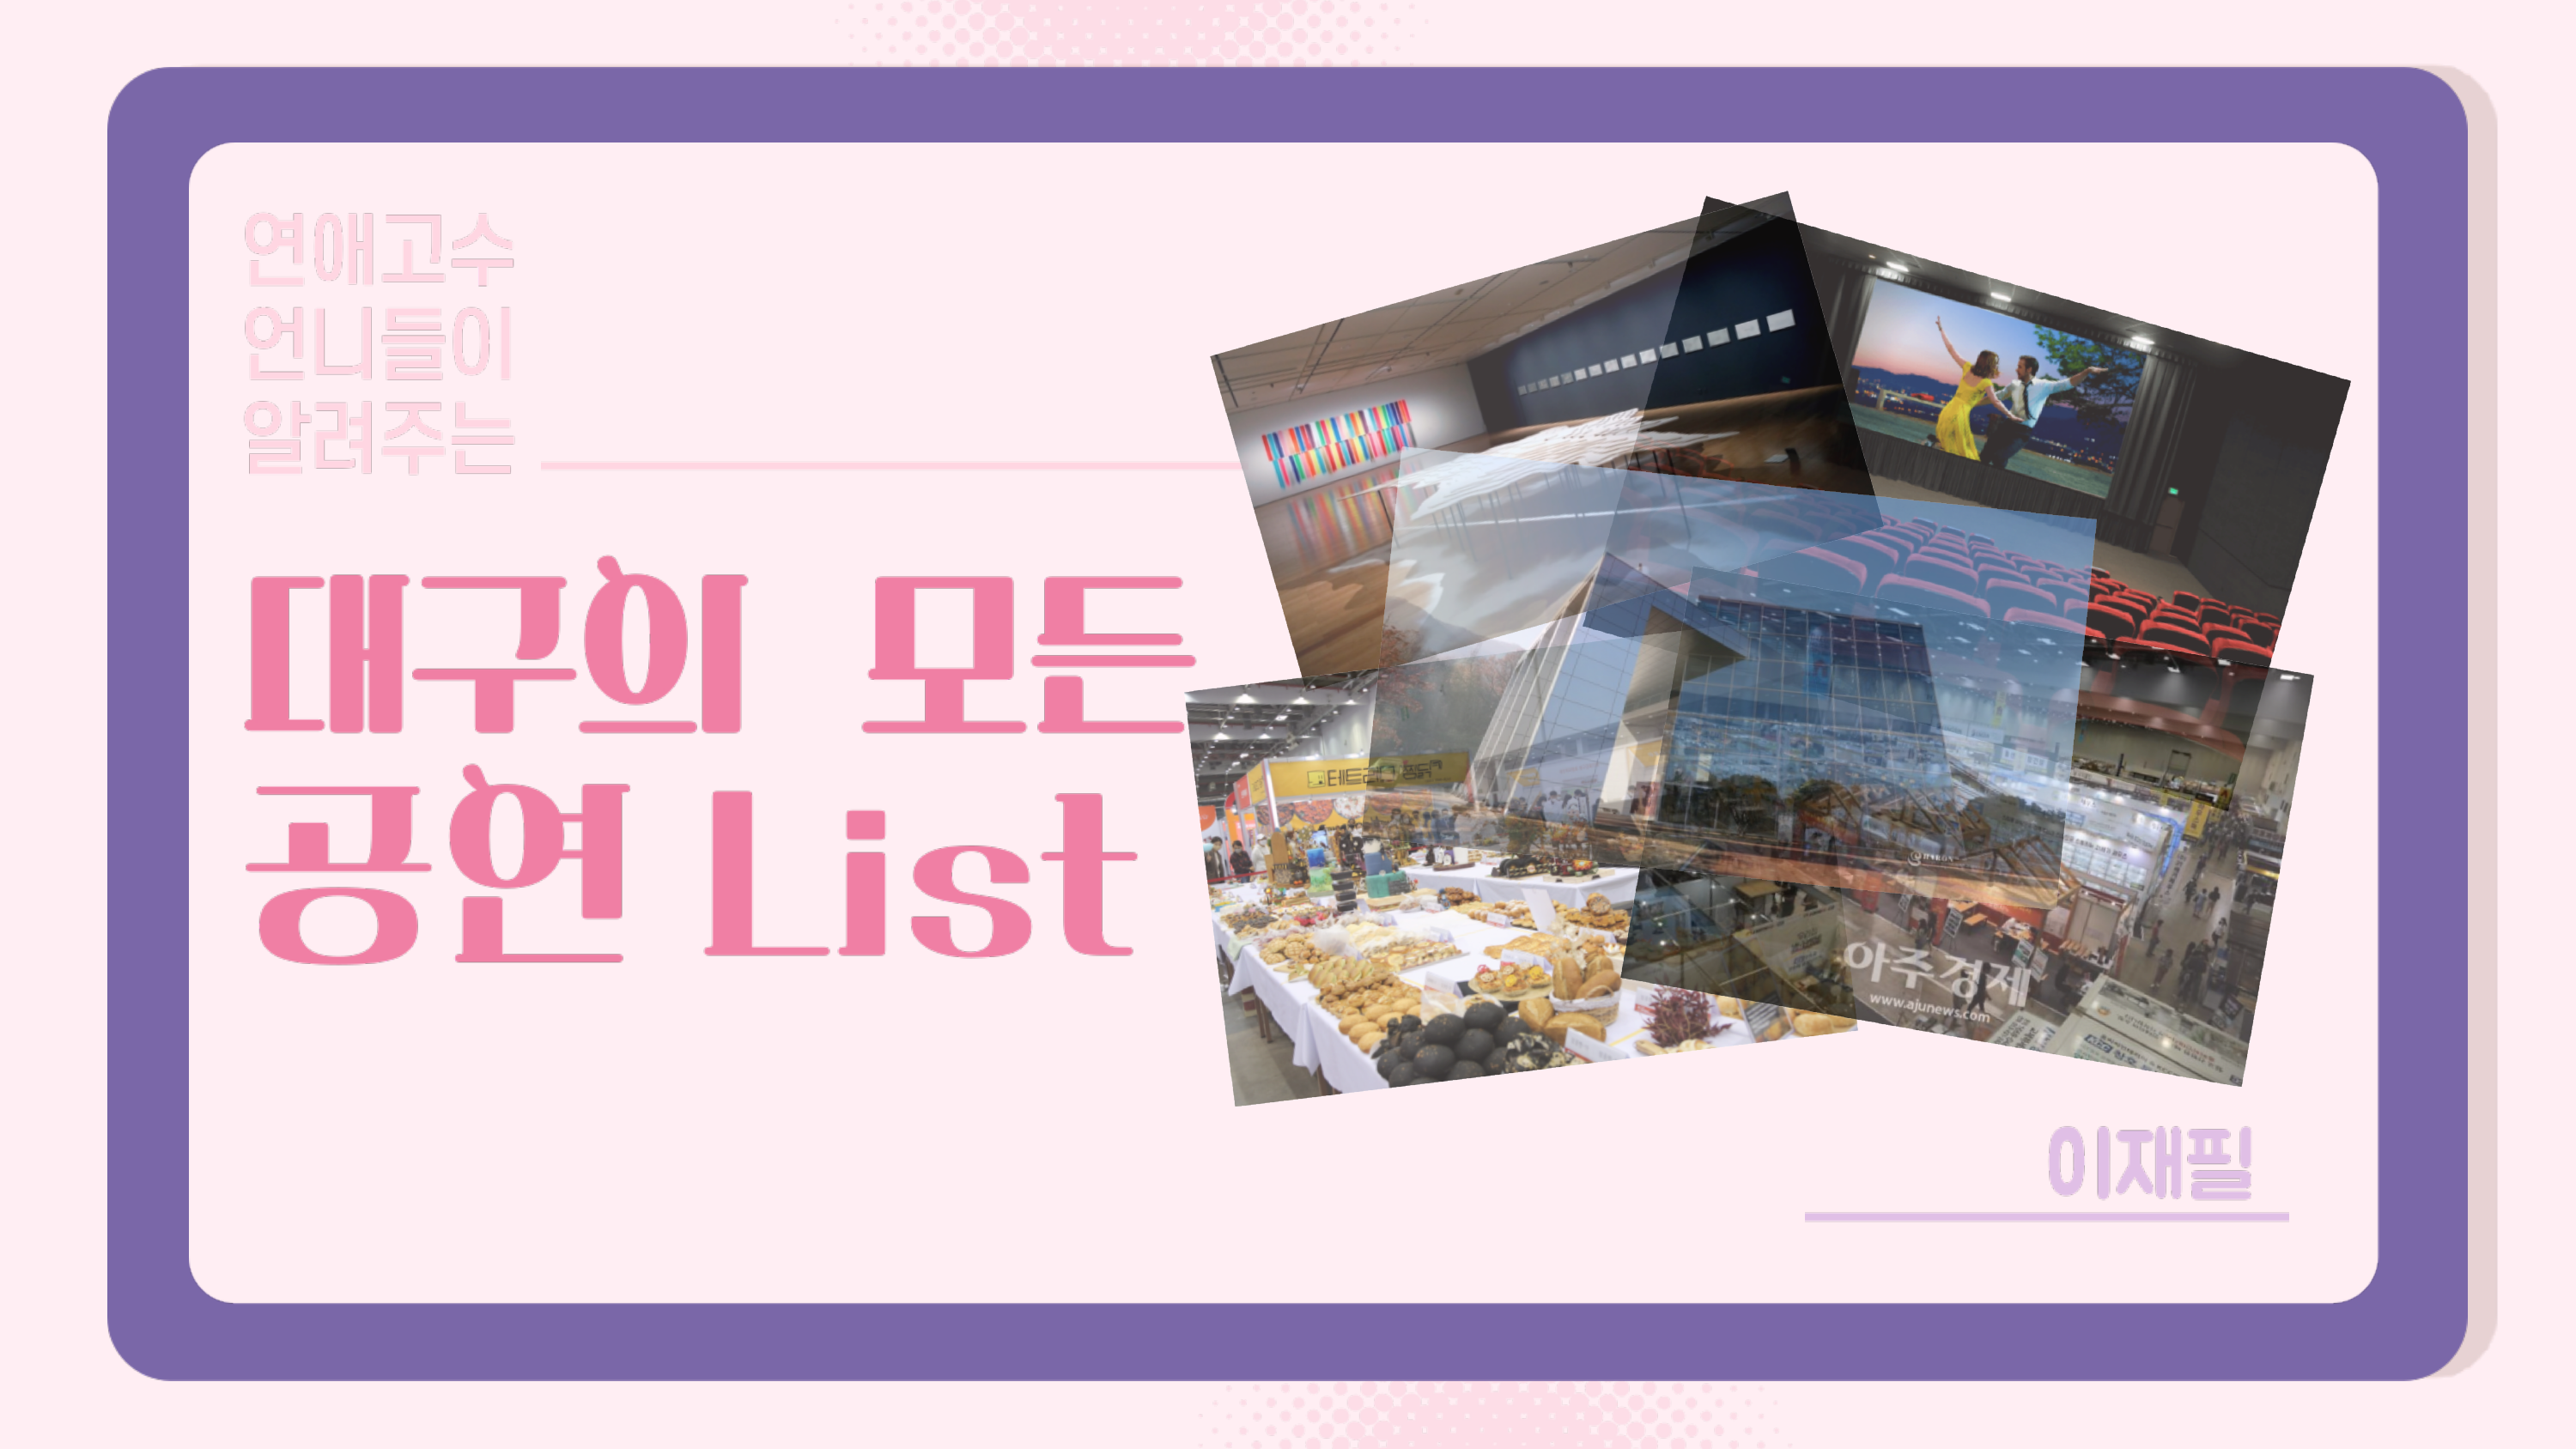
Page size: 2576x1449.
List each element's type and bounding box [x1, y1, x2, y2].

text_box [166, 171, 1467, 1241]
picture [189, 142, 2380, 1306]
text_box [0, 0, 2576, 1449]
